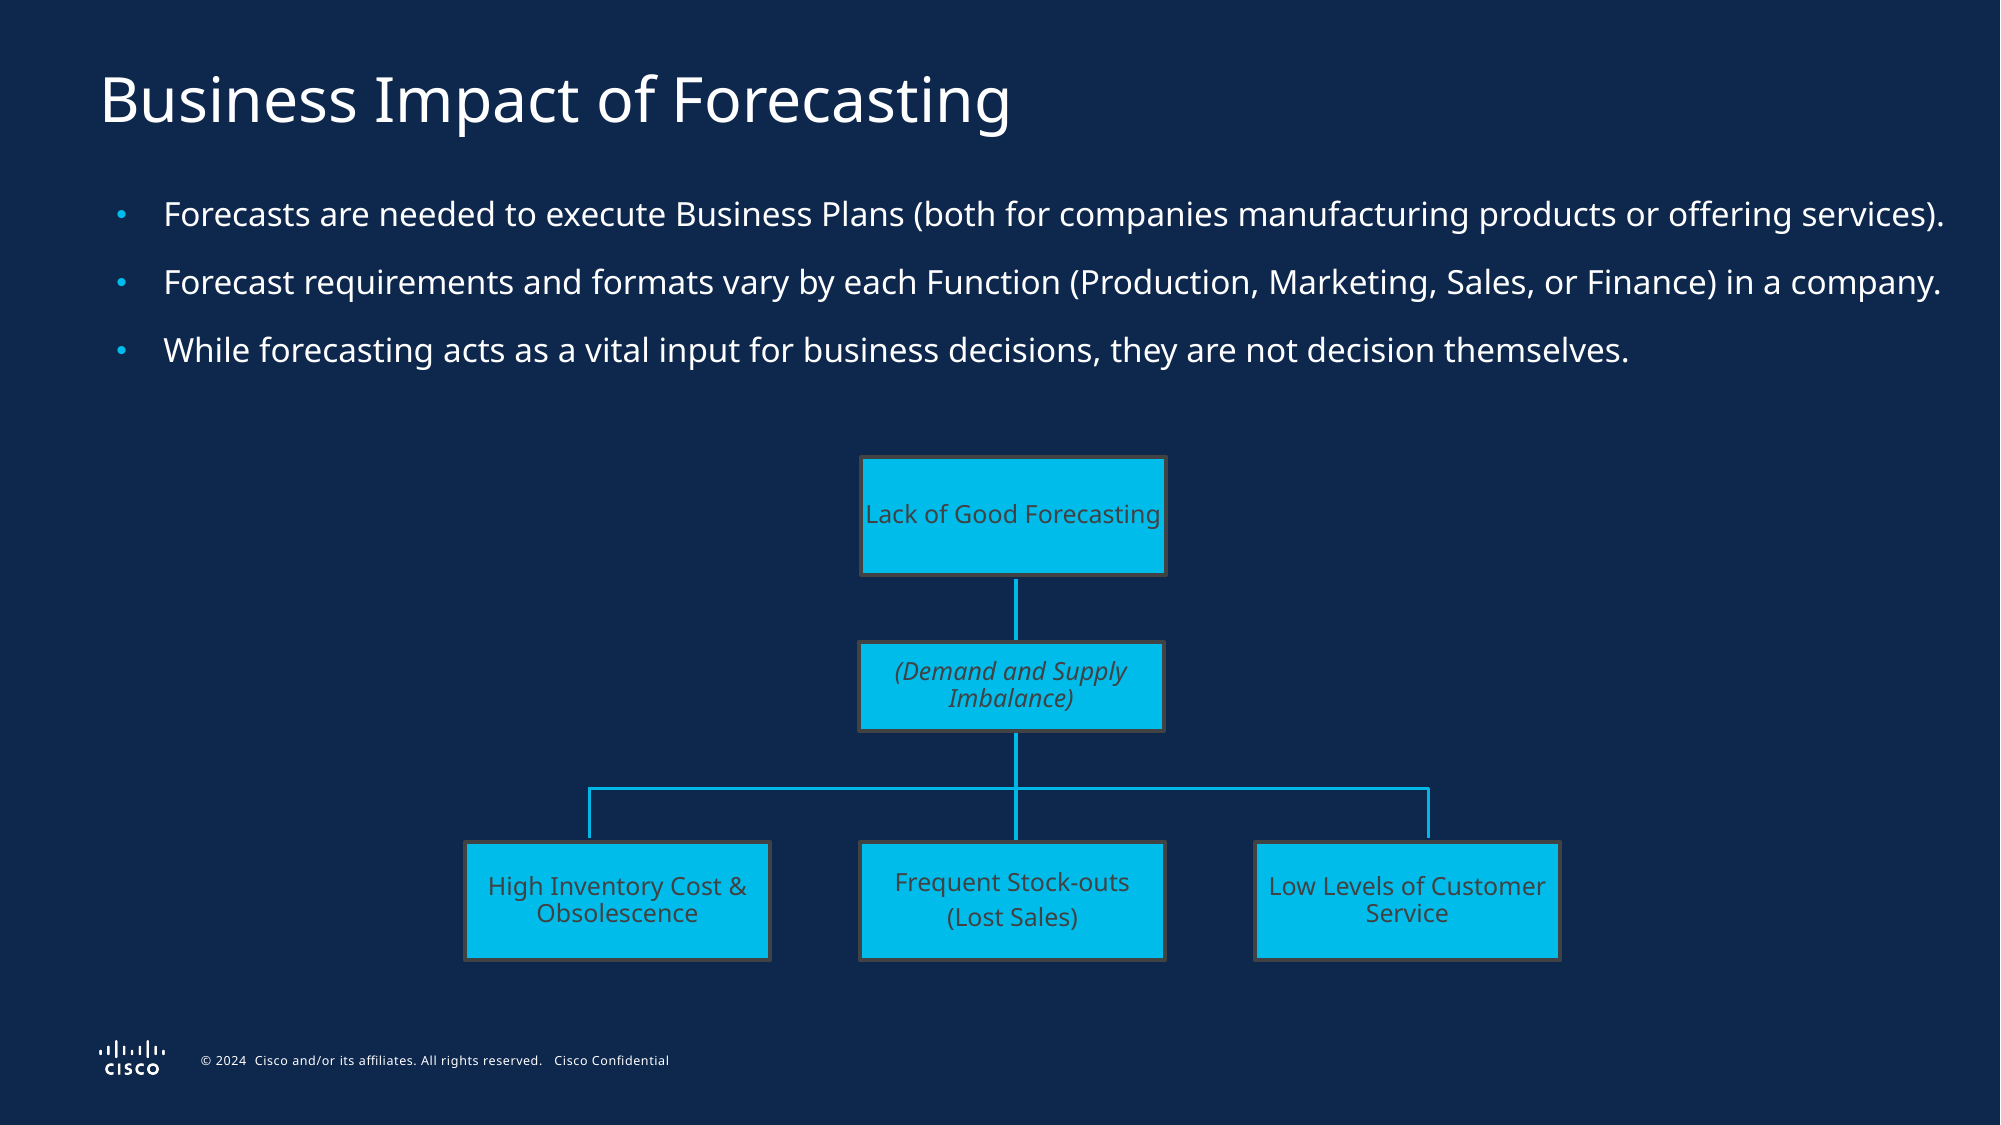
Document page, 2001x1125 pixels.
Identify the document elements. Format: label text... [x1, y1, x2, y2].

text_box Business Impact of Forecasting [84, 63, 1136, 133]
list Forecasts are needed to execute Business Plans (both for companies manufacturing products or offering services). Forecast requirements and formats vary by each Function (Production, Marketing, Sales, or Finance) in a company. While forecasting acts as a vital input for business decisions, they are not decision themselves. [99, 189, 1981, 463]
picture [99, 1040, 165, 1075]
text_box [464, 456, 1561, 961]
